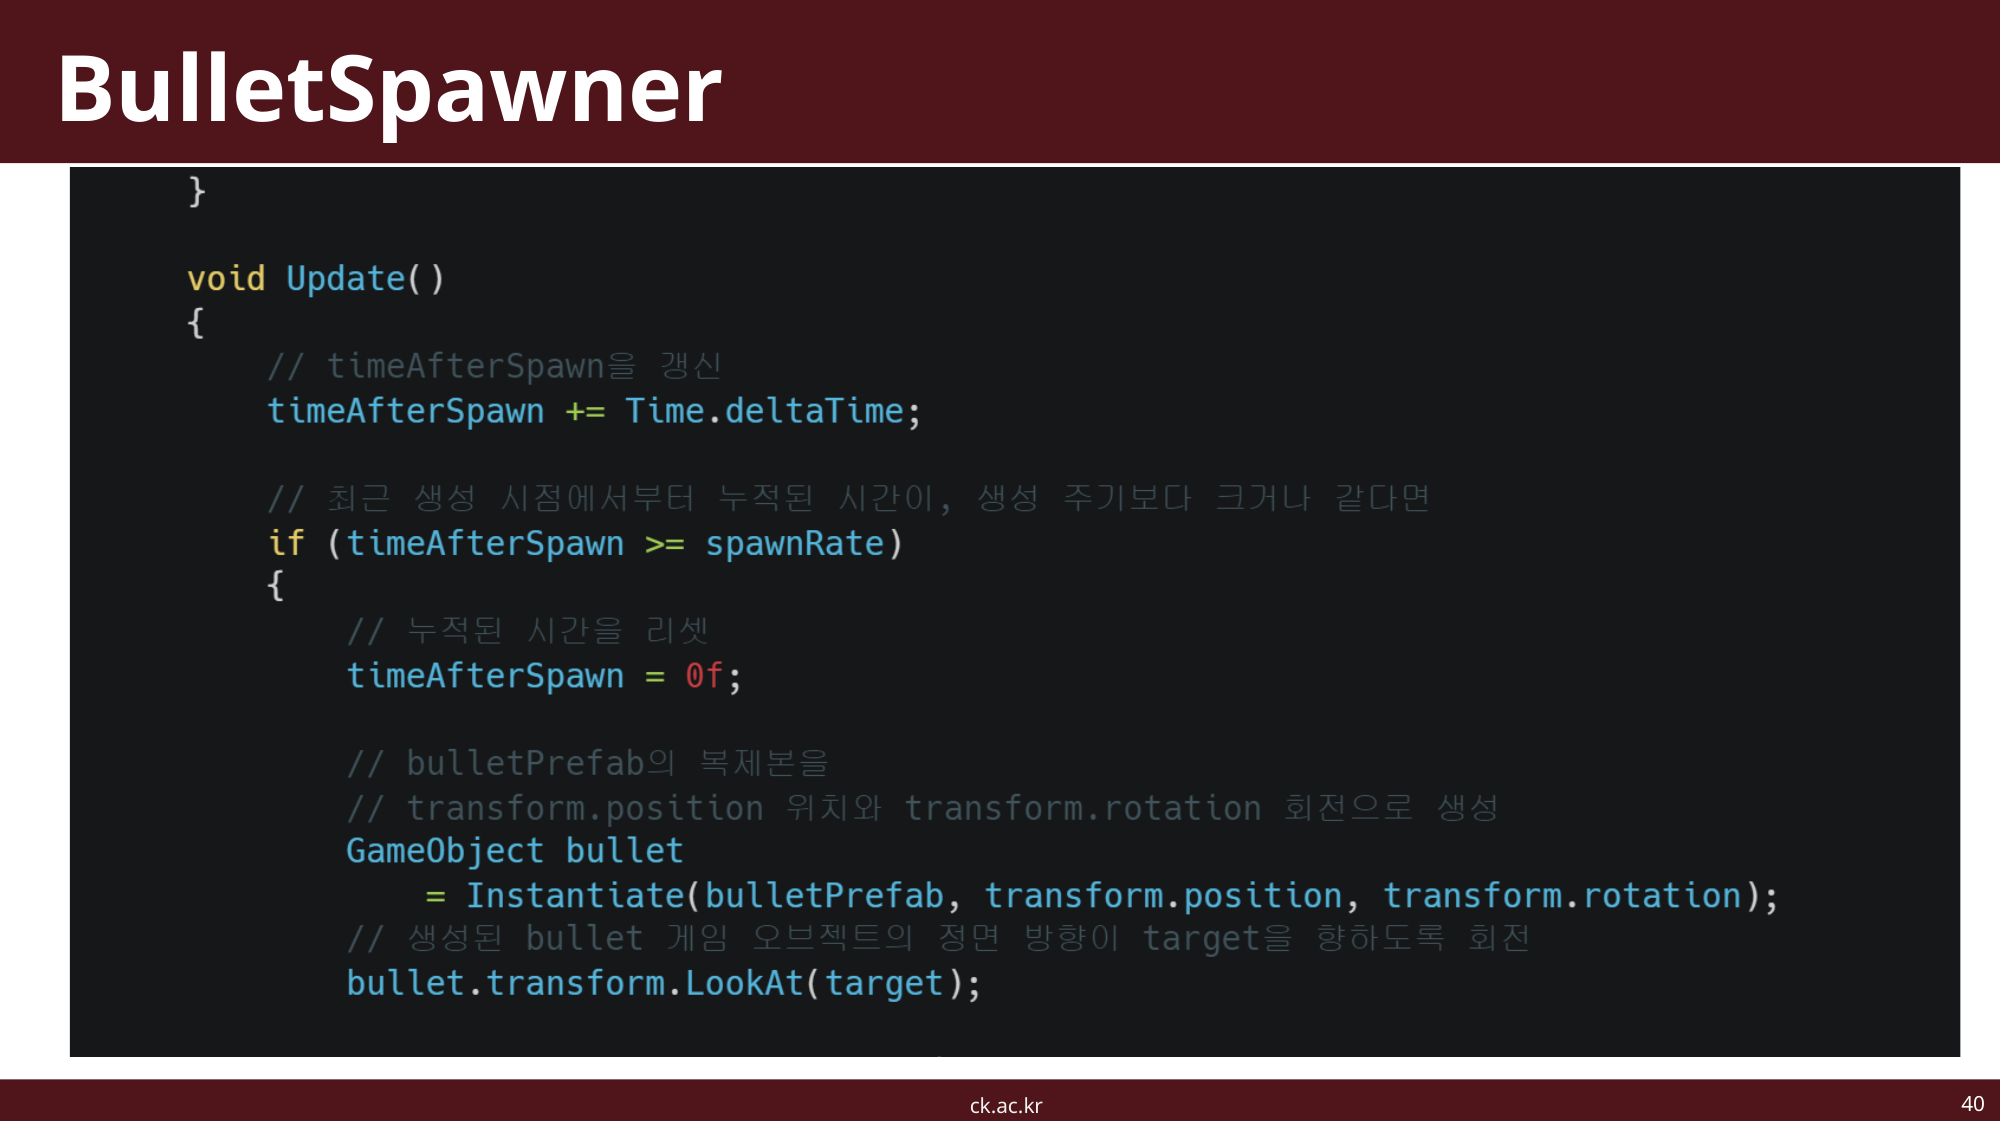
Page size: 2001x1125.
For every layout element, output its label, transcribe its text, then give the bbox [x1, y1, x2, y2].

footer ck.ac.kr [949, 1084, 1064, 1125]
slide_number 40 [1911, 1083, 2000, 1125]
title BulletSpawner [39, 34, 1289, 149]
picture [69, 167, 1961, 1057]
